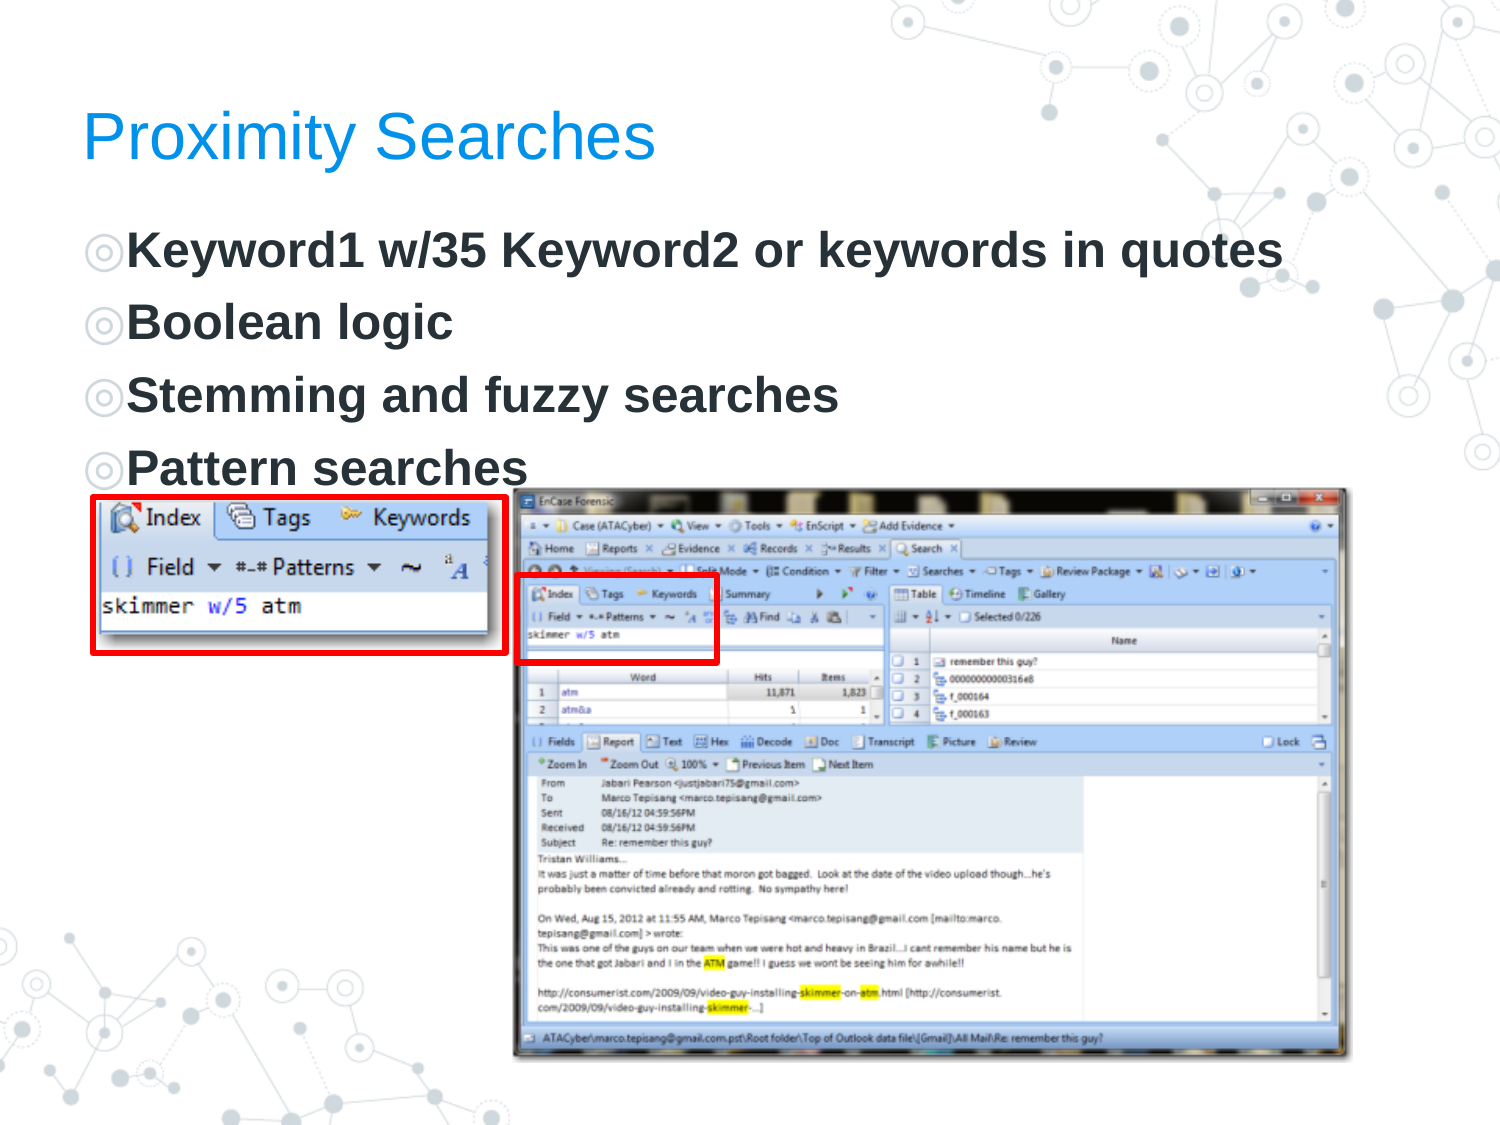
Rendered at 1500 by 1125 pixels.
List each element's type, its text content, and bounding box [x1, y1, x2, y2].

list Keyword1 w/35 Keyword2 or keywords in quotes Boolean logic Stemming and fuzzy searches Pattern searches [67, 202, 1432, 810]
title Proximity Searches [67, 37, 1432, 188]
picture [0, 0, 1500, 1125]
